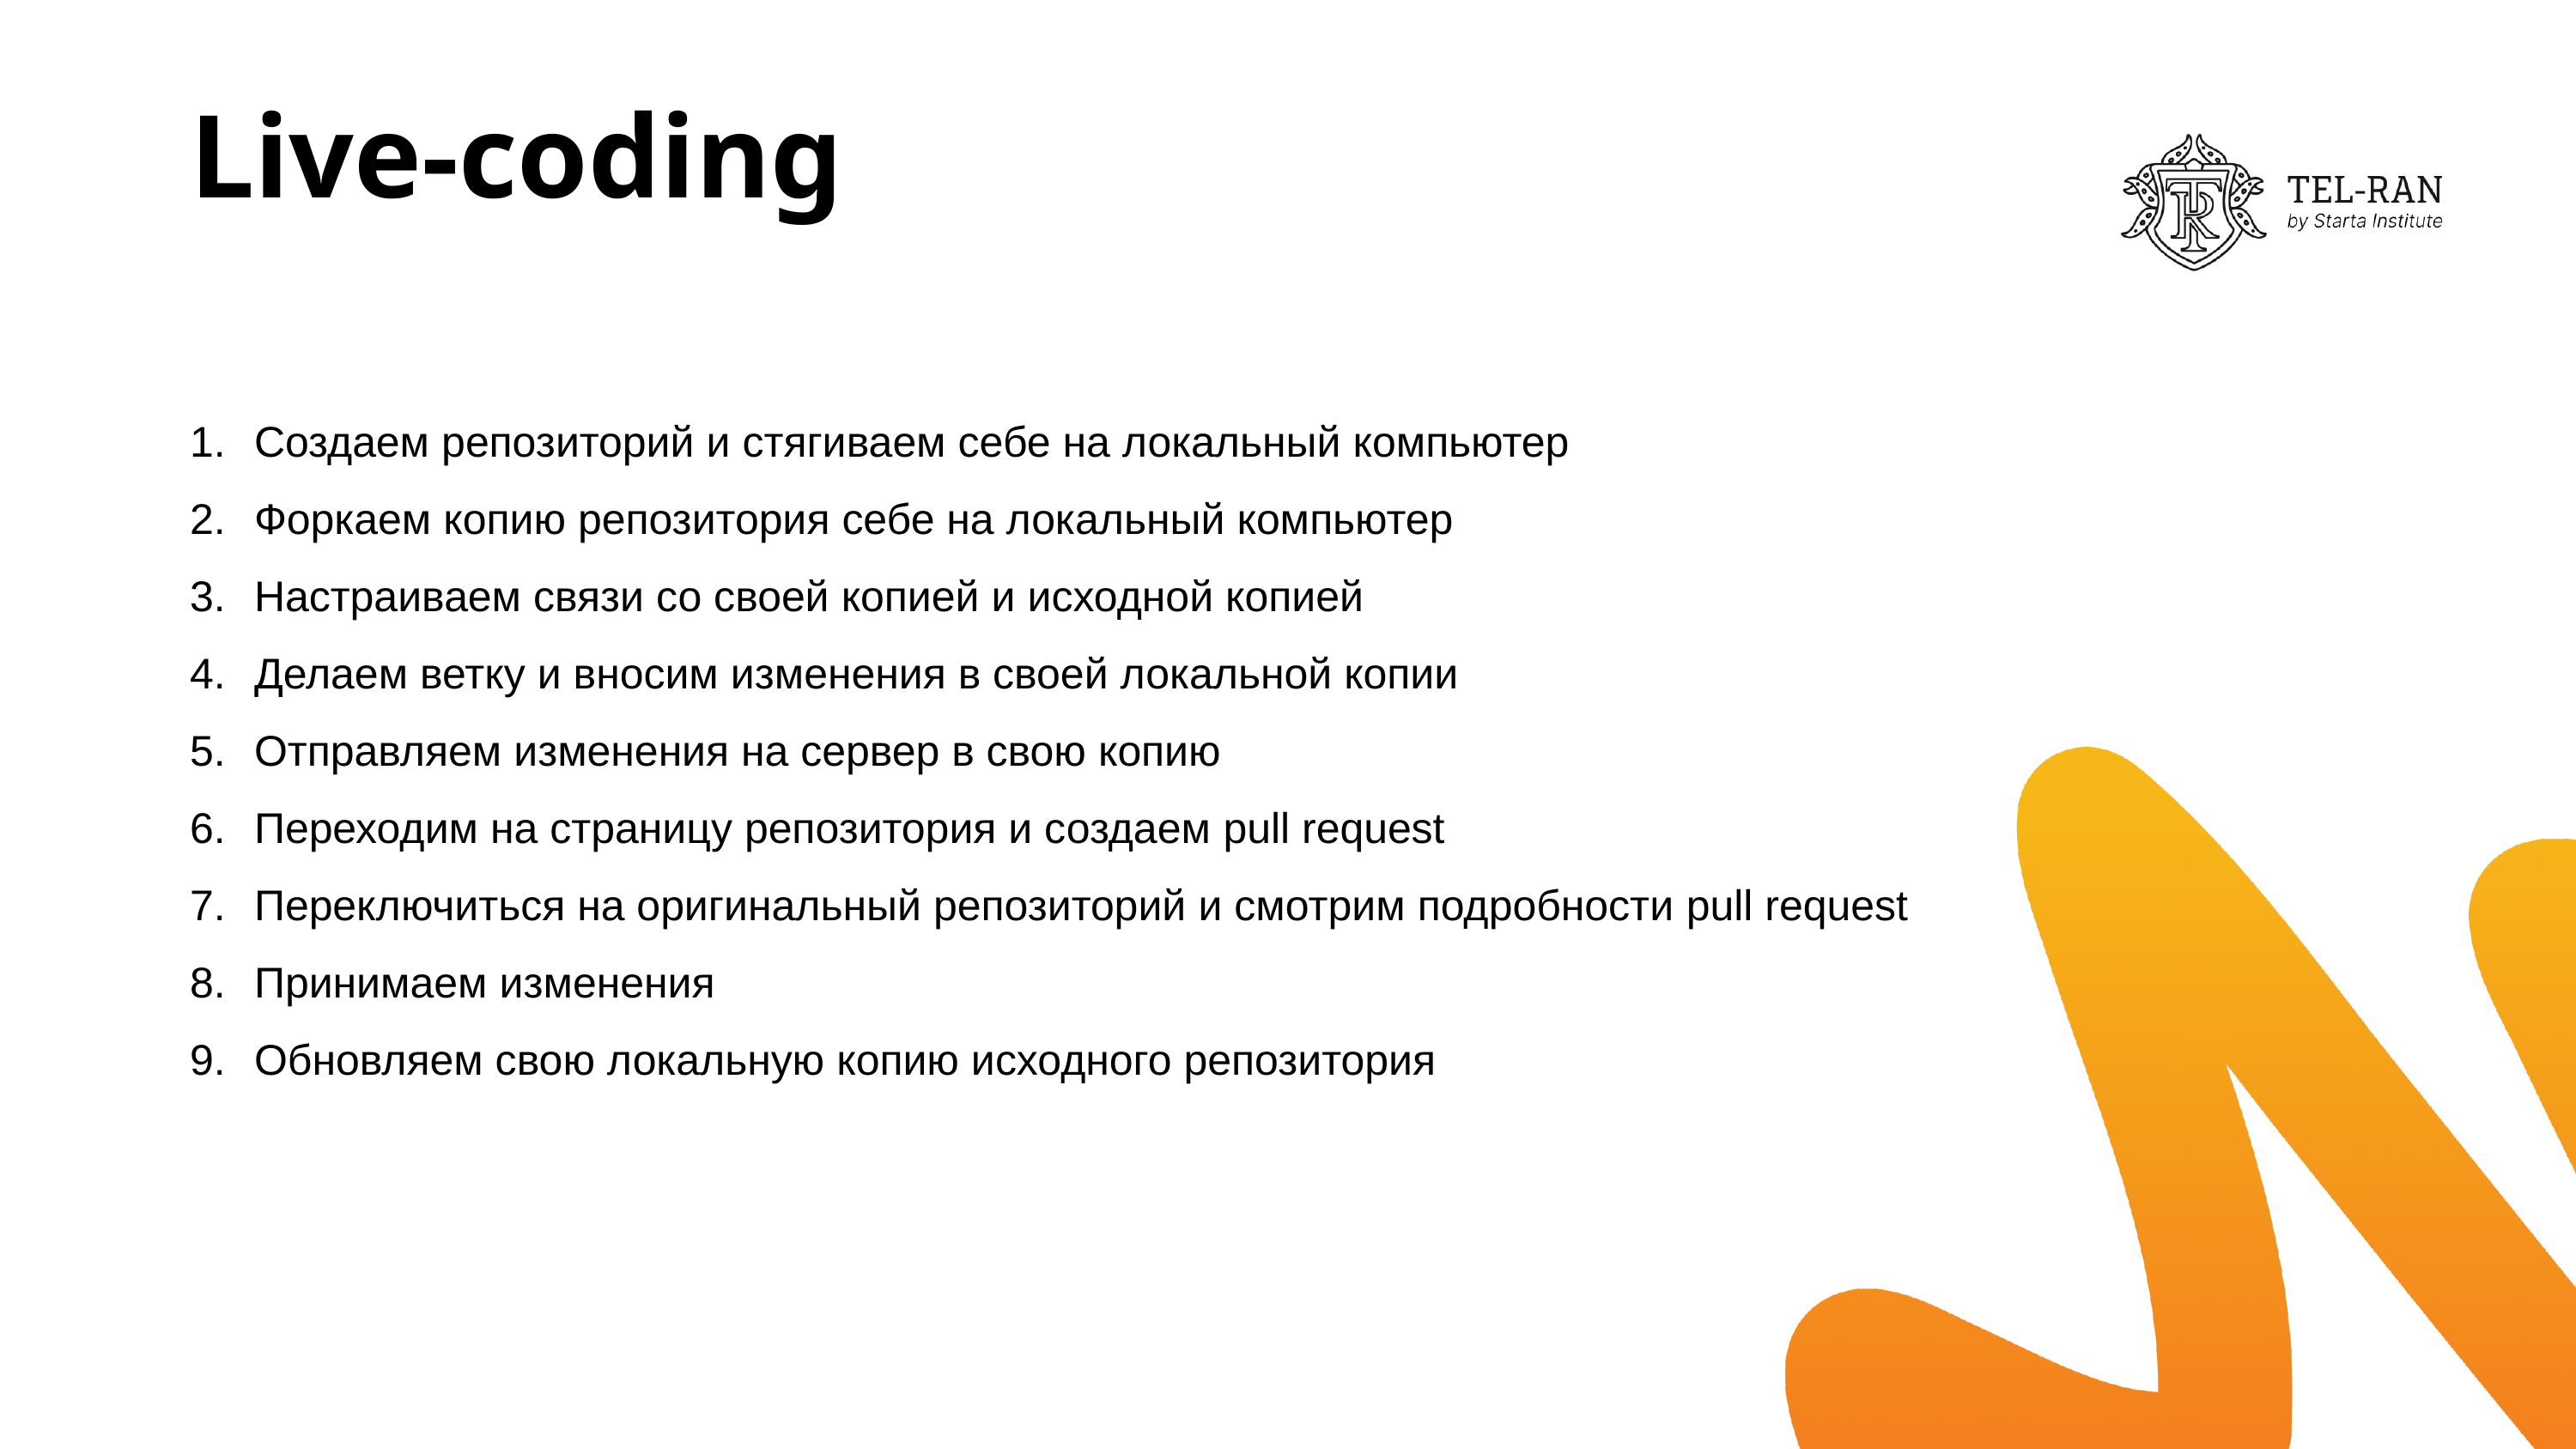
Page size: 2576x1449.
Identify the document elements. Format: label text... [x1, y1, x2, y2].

text_box Создаем репозиторий и стягиваем себе на локальный компьютер Форкаем копию репозитория себе на локальный компьютер Настраиваем связи со своей копией и исходной копией Делаем ветку и вносим изменения в своей локальной копии Отправляем изменения на сервер в свою копию Переходим на страницу репозитория и создаем pull request Переключиться на оригинальный репозиторий и смотрим подробности pull request Принимаем изменения Обновляем свою локальную копию исходного репозитория [177, 382, 2006, 1090]
title Live-coding [177, 76, 2107, 358]
picture [1620, 747, 2576, 1449]
picture [2121, 134, 2442, 271]
